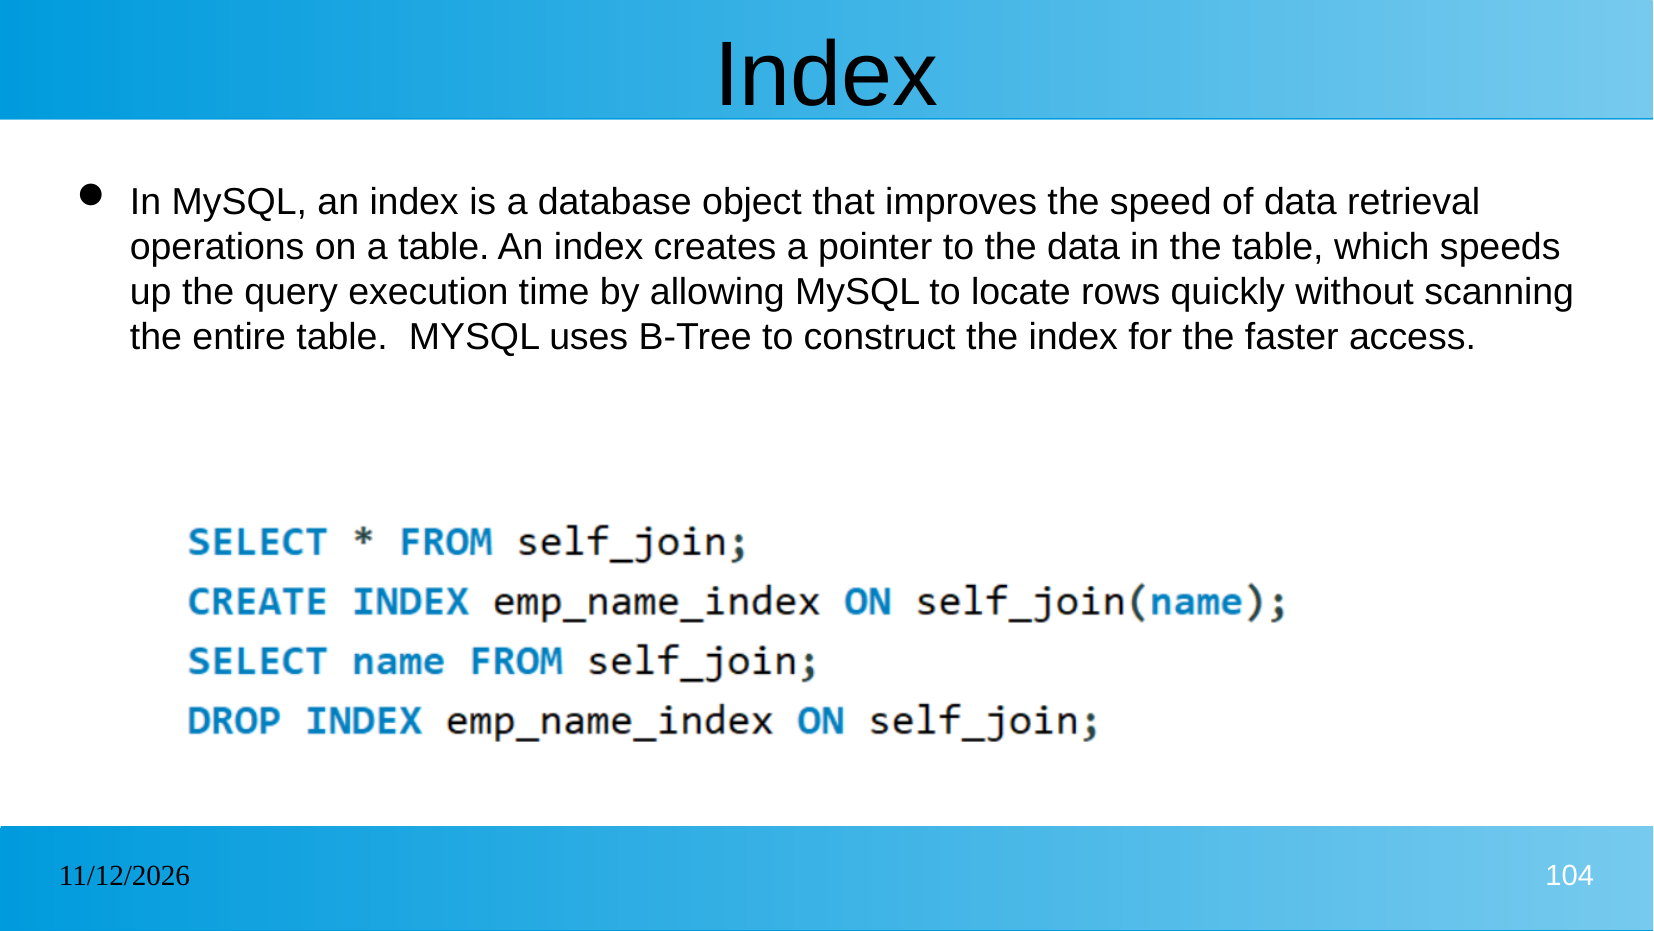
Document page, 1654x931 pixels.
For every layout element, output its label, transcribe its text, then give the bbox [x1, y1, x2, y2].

picture [170, 501, 1300, 793]
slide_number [59, 856, 443, 915]
list In MySQL, an index is a database object that improves the speed of data retrieval operations on a table. An index creates a pointer to the data in the table, which speeds up the query execution time by allowing MySQL to locate rows quickly without scanning the entire table. MYSQL uses B-Tree to construct the index for the faster access. [59, 177, 1595, 768]
title Index [59, 29, 1595, 108]
slide_number 104 [1210, 856, 1595, 915]
